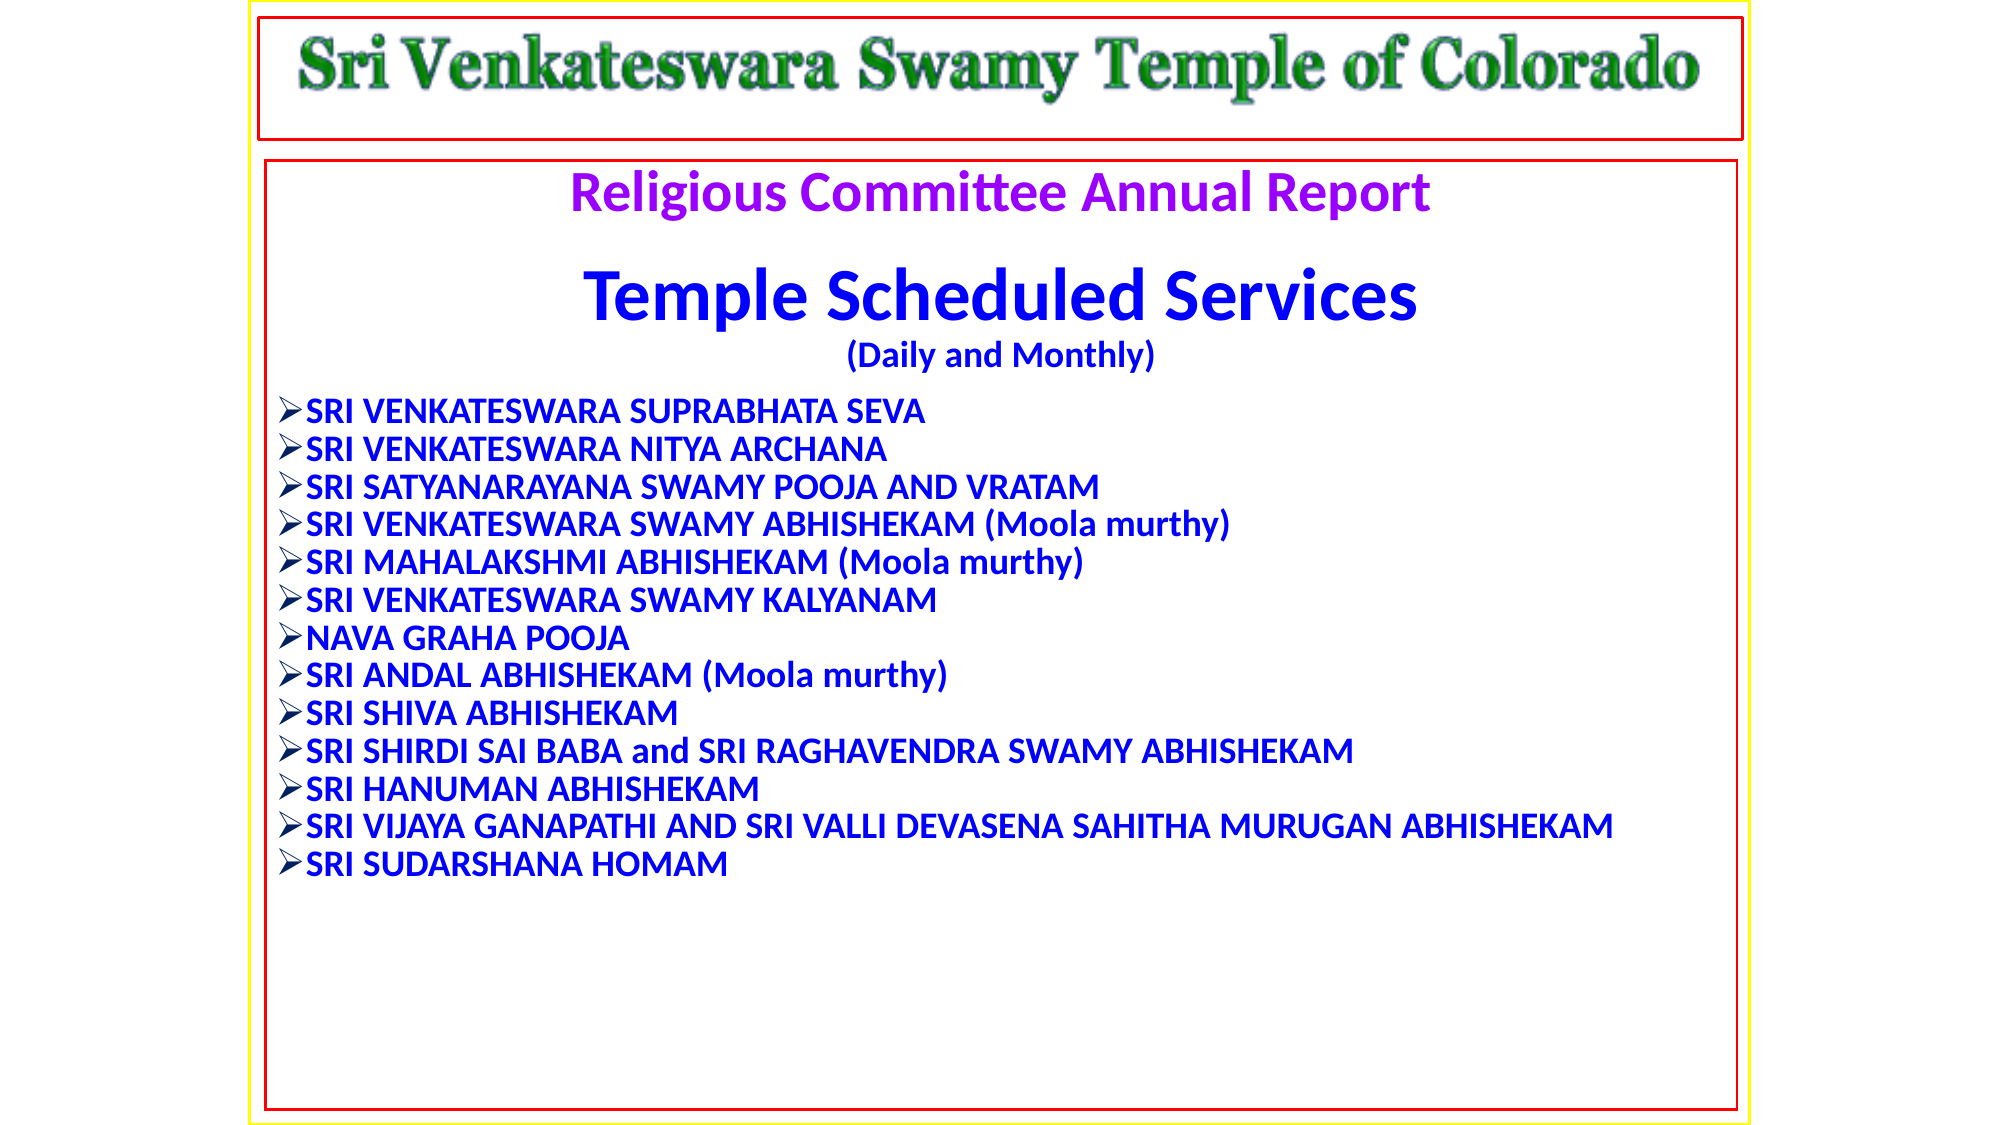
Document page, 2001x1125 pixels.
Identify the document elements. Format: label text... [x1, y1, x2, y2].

text_box [249, 0, 1750, 1125]
picture [260, 18, 1741, 139]
table_header Religious Committee Annual Report Temple Scheduled Services (Daily and Monthly) SRI VENKATESWARA SUPRABHATA SEVA SRI VENKATESWARA NITYA ARCHANA SRI SATYANARAYANA SWAMY POOJA AND VRATAM SRI VENKATESWARA SWAMY ABHISHEKAM (Moola murthy) SRI MAHALAKSHMI ABHISHEKAM (Moola murthy) SRI VENKATESWARA SWAMY KALYANAM NAVA GRAHA POOJA SRI ANDAL ABHISHEKAM (Moola murthy) SRI SHIVA ABHISHEKAM SRI SHIRDI SAI BABA and SRI RAGHAVENDRA SWAMY ABHISHEKAM SRI HANUMAN ABHISHEKAM SRI VIJAYA GANAPATHI AND SRI VALLI DEVASENA SAHITHA MURUGAN ABHISHEKAM SRI SUDARSHANA HOMAM [267, 162, 1736, 1108]
